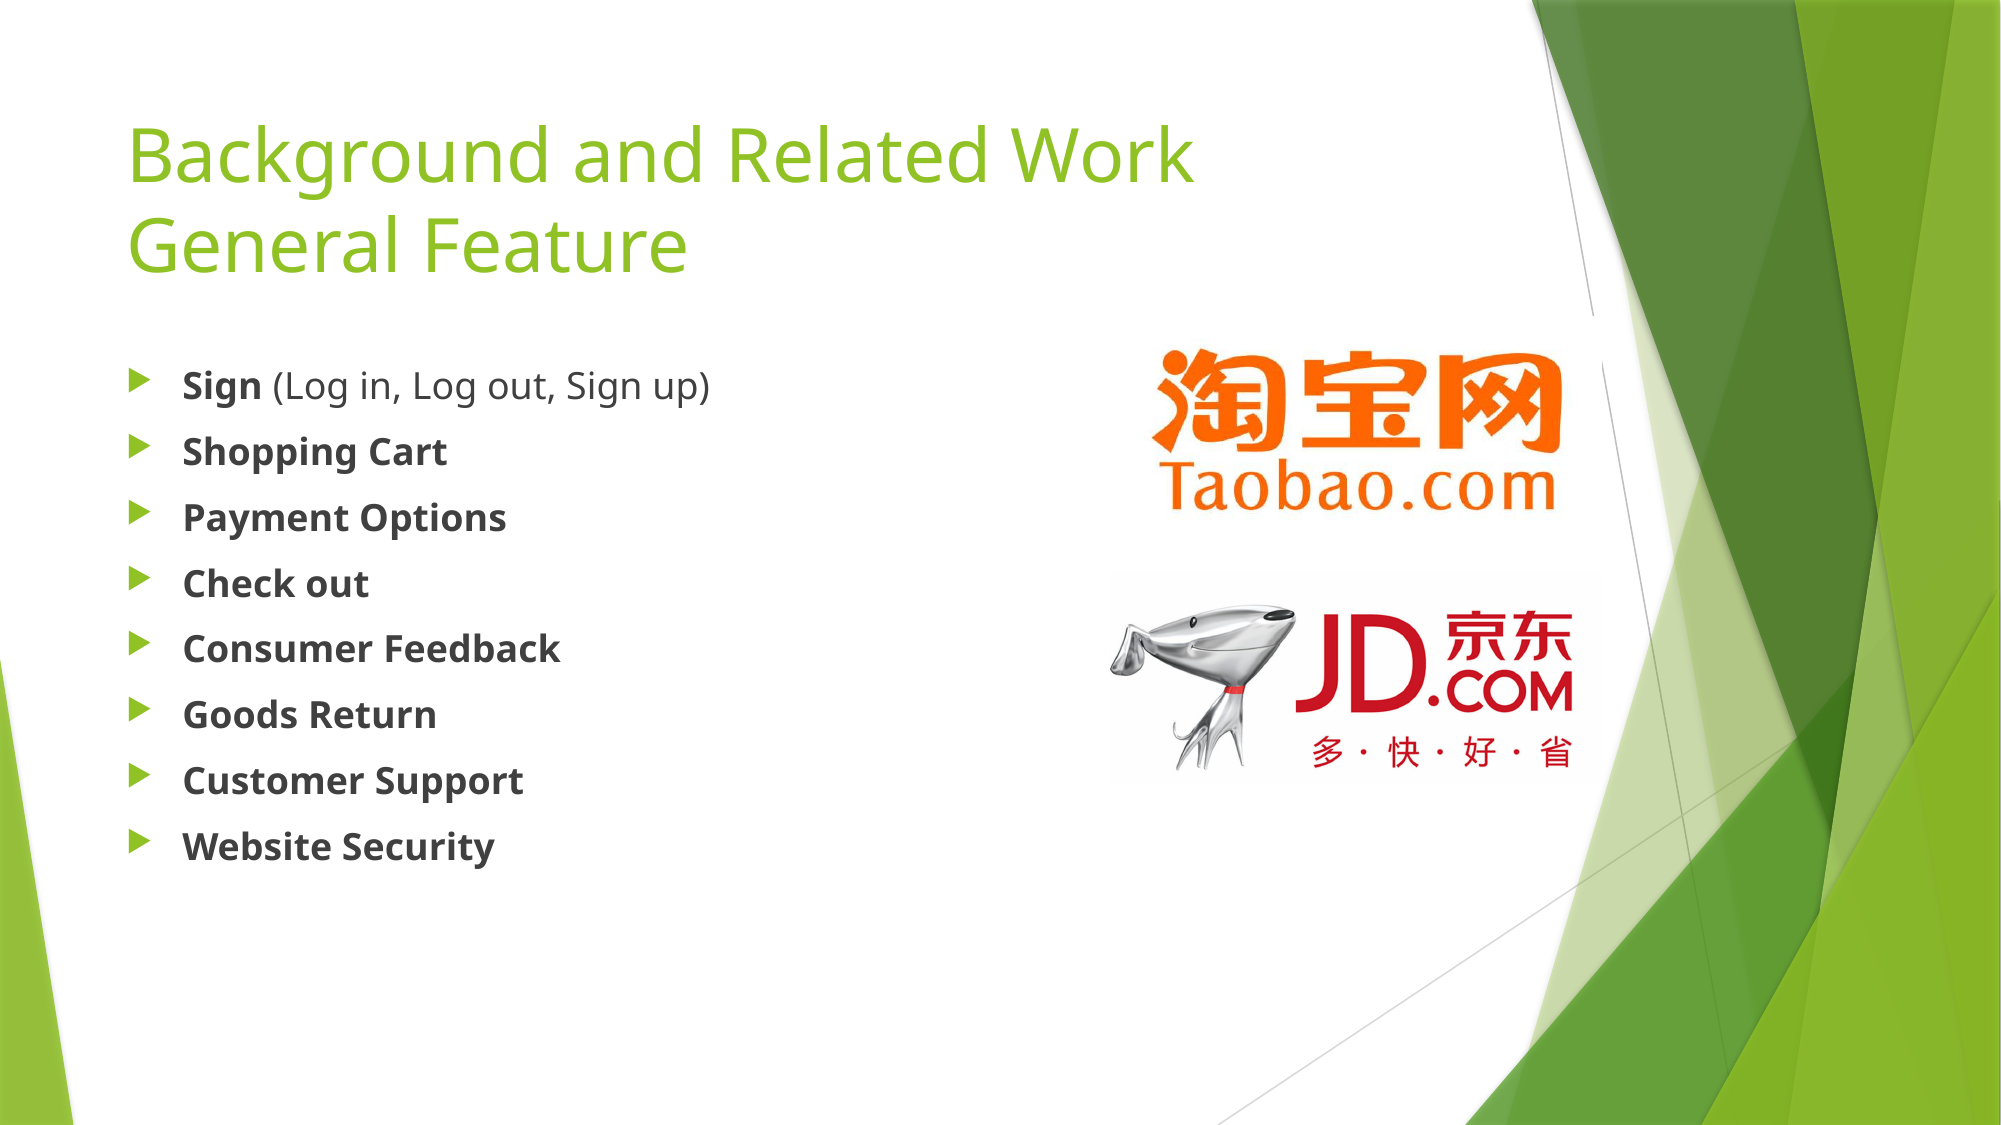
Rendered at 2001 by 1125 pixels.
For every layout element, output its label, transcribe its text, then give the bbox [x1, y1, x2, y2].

title Background and Related Work General Feature [111, 99, 1522, 317]
picture [1110, 316, 1603, 784]
list Sign (Log in, Log out, Sign up) Shopping Cart Payment Options Check out Consumer Feedback Goods Return Customer Support Website Security [111, 354, 1522, 992]
